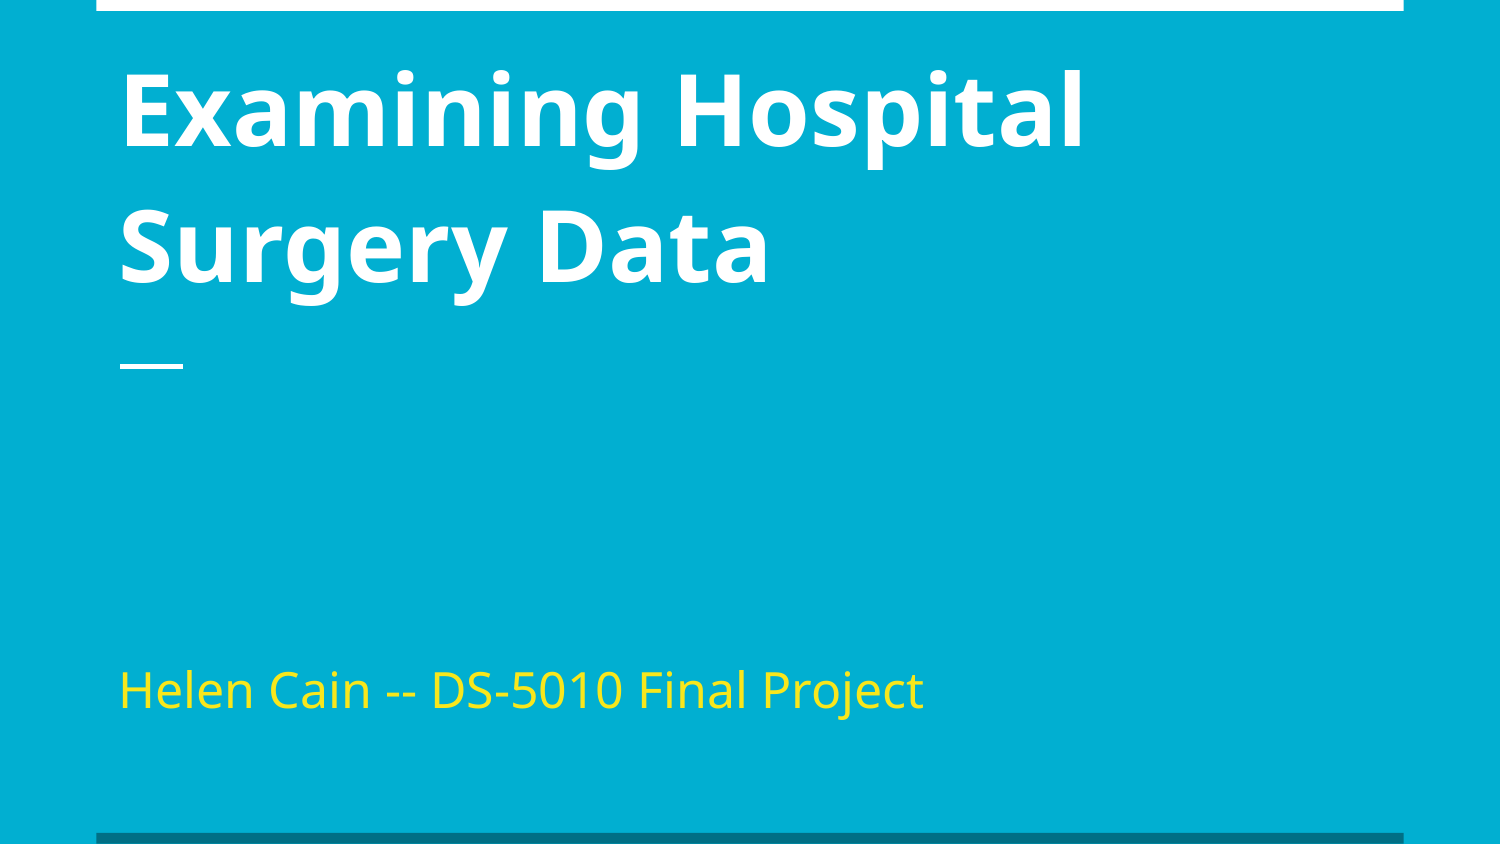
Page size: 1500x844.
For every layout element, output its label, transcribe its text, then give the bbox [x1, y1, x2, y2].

subtitle Helen Cain -- DS-5010 Final Project [103, 529, 1399, 739]
title Examining Hospital Surgery Data [103, 22, 1399, 327]
